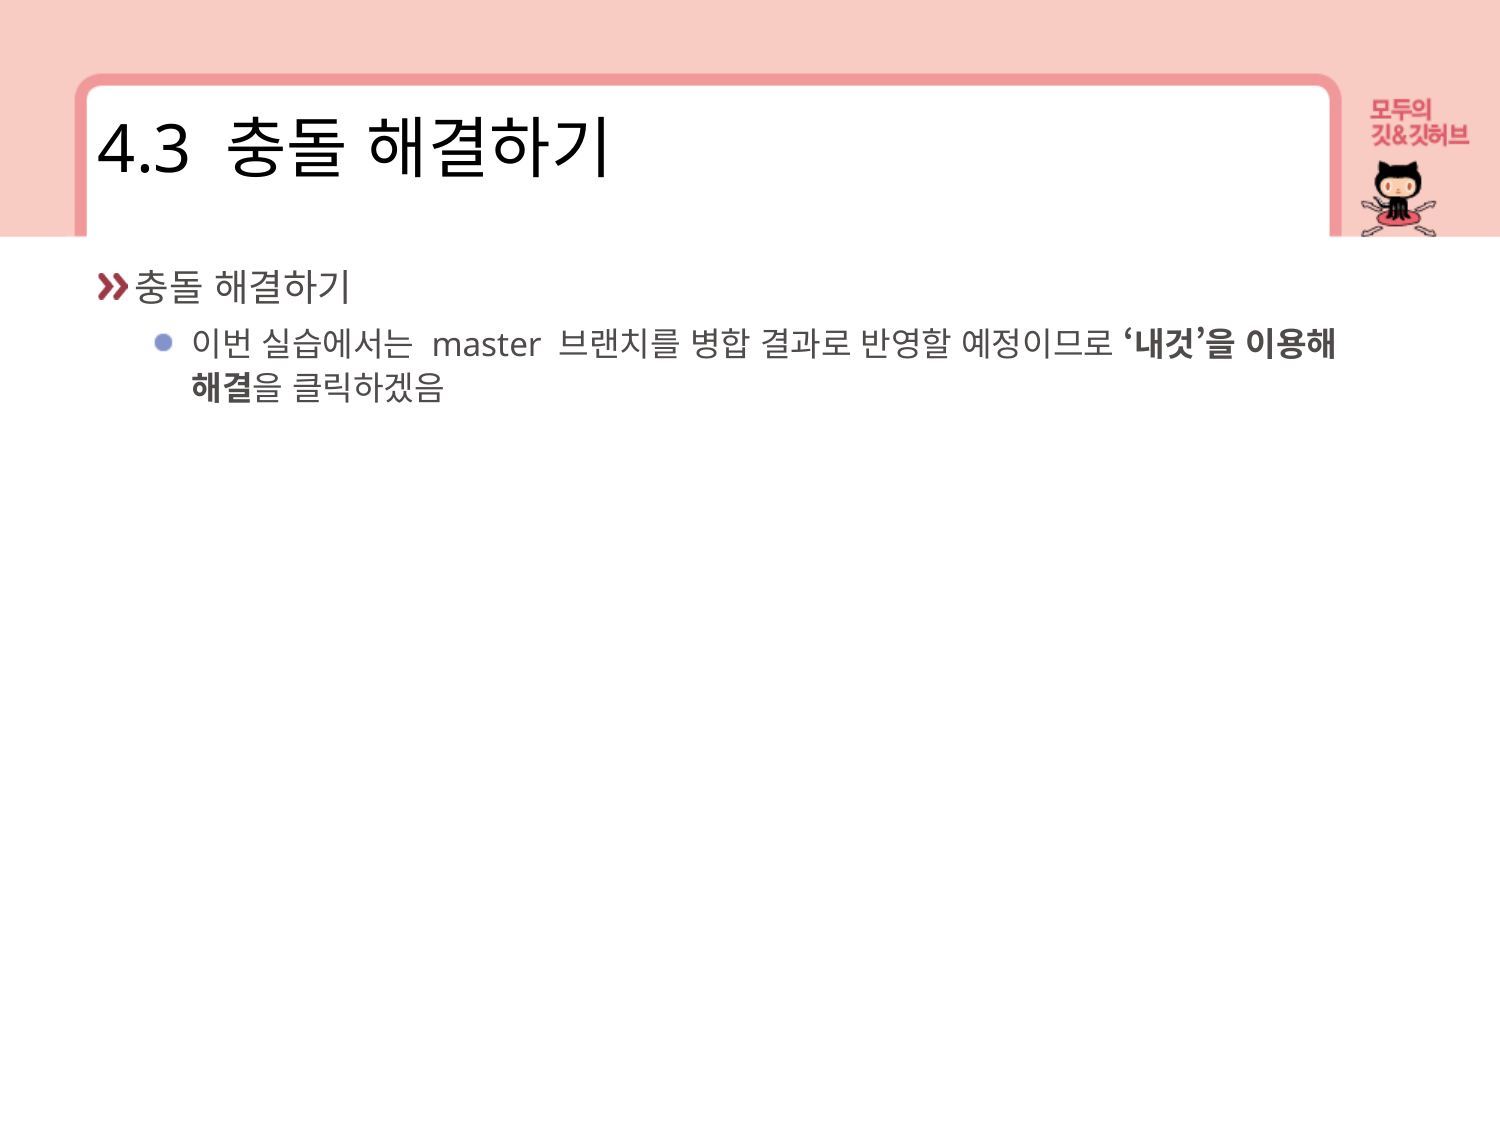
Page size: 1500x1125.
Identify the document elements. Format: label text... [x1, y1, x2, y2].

text_box 충돌 해결하기 이번 실습에서는 master 브랜치를 병합 결과로 반영할 예정이므로 ‘내것’을 이용해 해결을 클릭하겠음 [82, 252, 1413, 1067]
text_box 4.3 충돌 해결하기 [82, 61, 1413, 193]
picture [0, 0, 1500, 1125]
